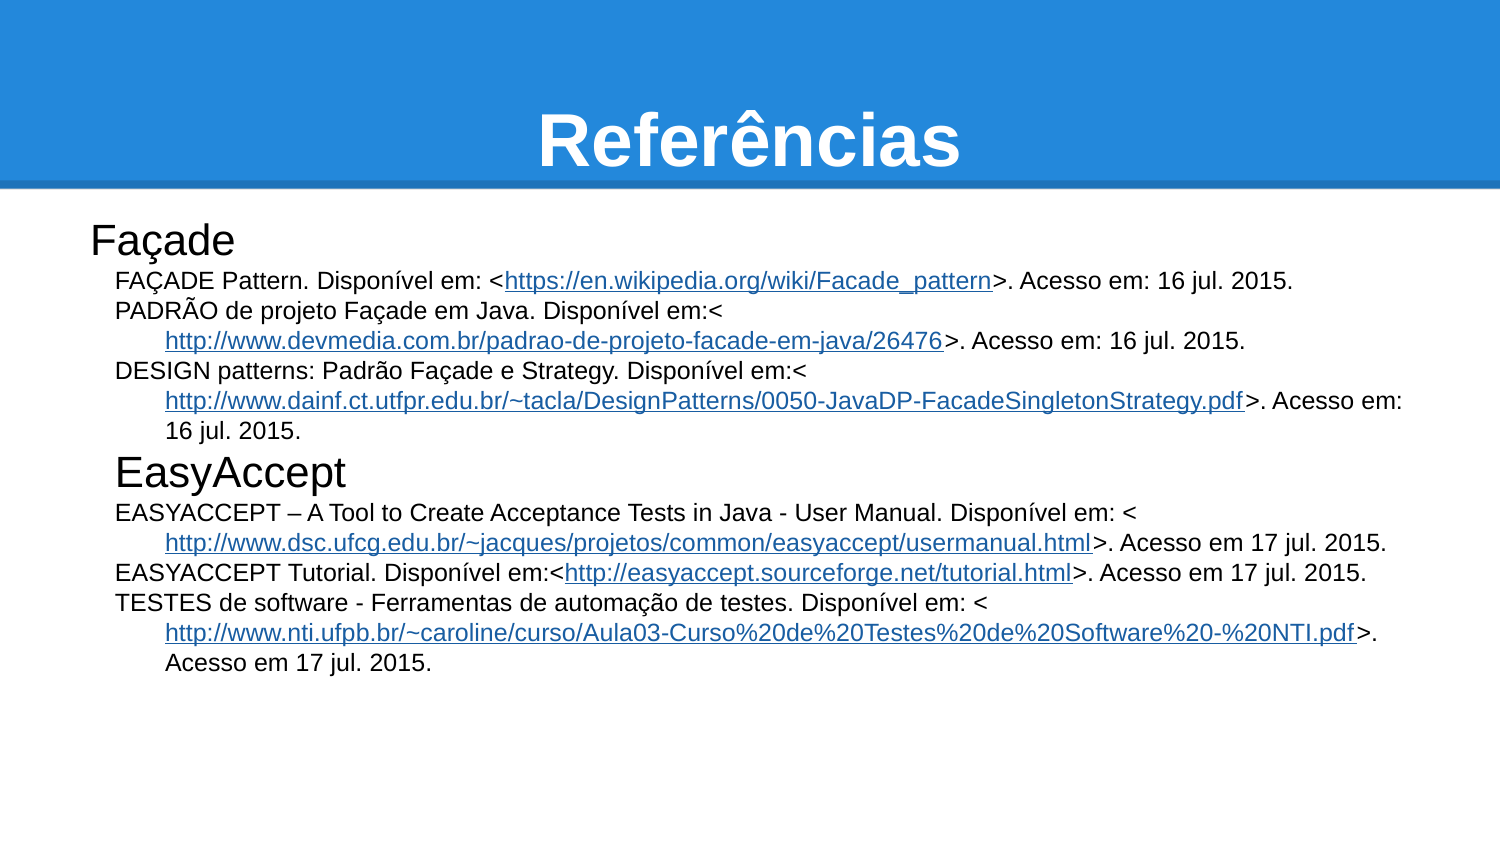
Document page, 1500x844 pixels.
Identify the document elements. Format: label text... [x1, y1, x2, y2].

title Referências [75, 56, 1425, 197]
list Façade FAÇADE Pattern. Disponível em: <https://en.wikipedia.org/wiki/Facade_pattern>. Acesso em: 16 jul. 2015. PADRÃO de projeto Façade em Java. Disponível em:<http://www.devmedia.com.br/padrao-de-projeto-facade-em-java/26476>. Acesso em: 16 jul. 2015. DESIGN patterns: Padrão Façade e Strategy. Disponível em:<http://www.dainf.ct.utfpr.edu.br/~tacla/DesignPatterns/0050-JavaDP-FacadeSingletonStrategy.pdf>. Acesso em: 16 jul. 2015. EasyAccept EASYACCEPT – A Tool to Create Acceptance Tests in Java - User Manual. Disponível em: <http://www.dsc.ufcg.edu.br/~jacques/projetos/common/easyaccept/usermanual.html>. Acesso em 17 jul. 2015. EASYACCEPT Tutorial. Disponível em:<http://easyaccept.sourceforge.net/tutorial.html>. Acesso em 17 jul. 2015. TESTES de software - Ferramentas de automação de testes. Disponível em: <http://www.nti.ufpb.br/~caroline/curso/Aula03-Curso%20de%20Testes%20de%20Software%20-%20NTI.pdf>. Acesso em 17 jul. 2015. [75, 197, 1425, 808]
